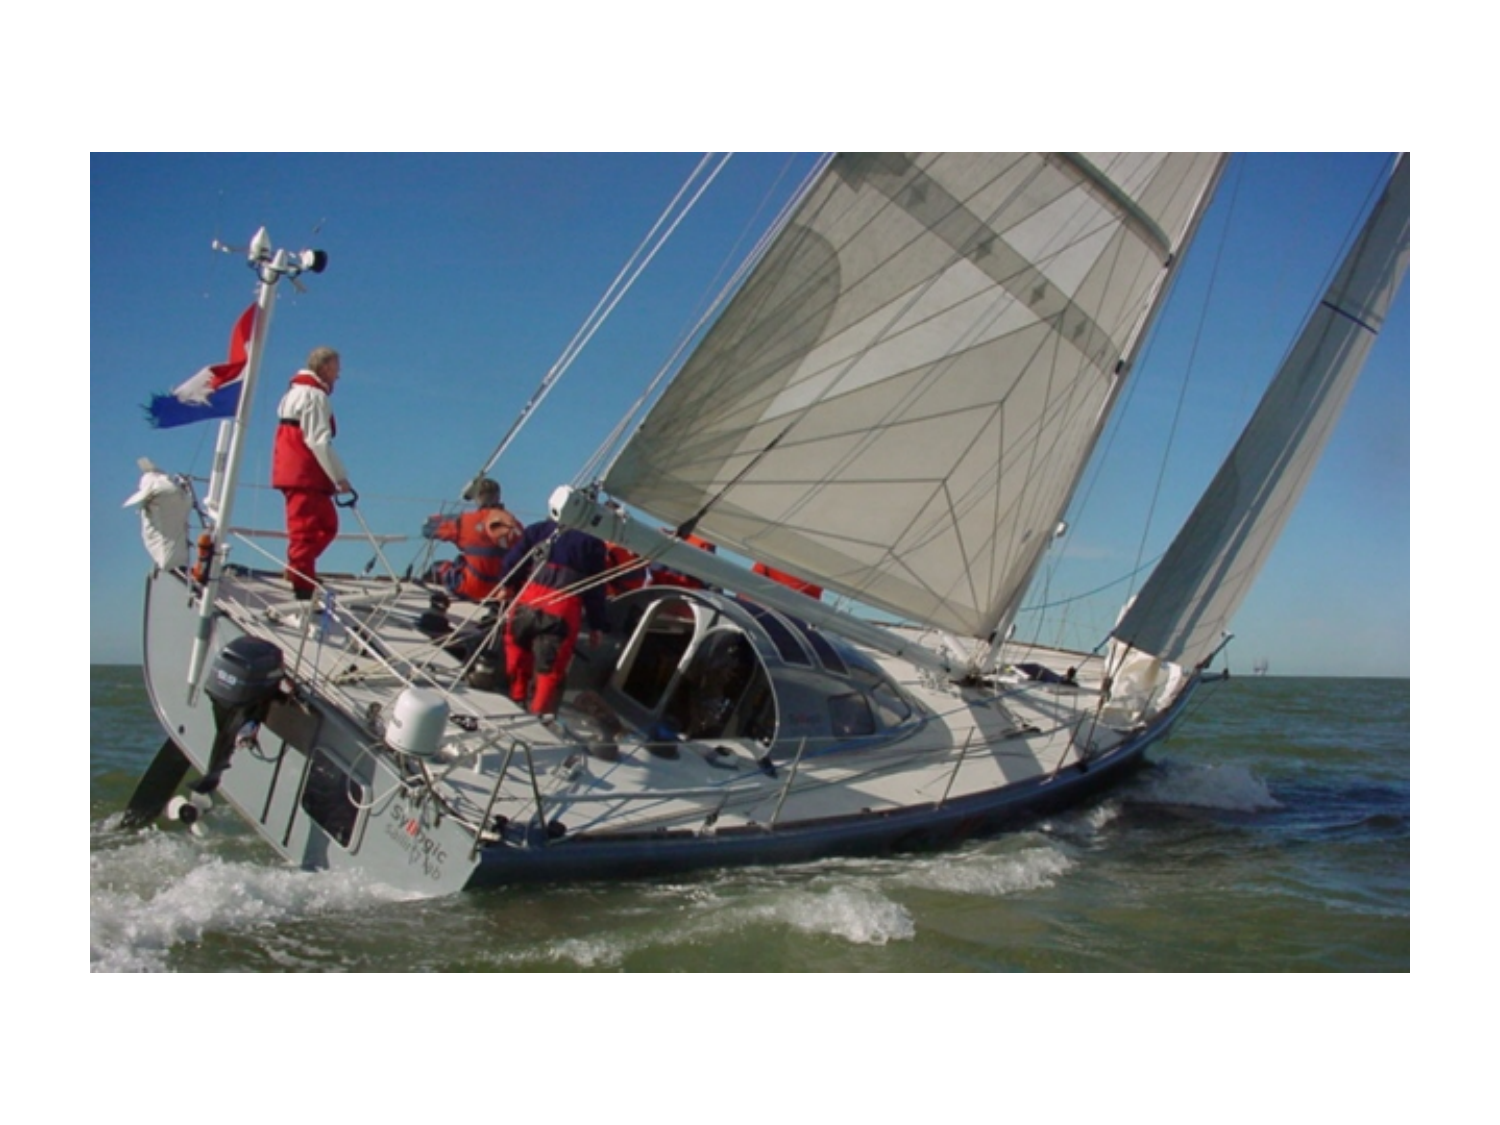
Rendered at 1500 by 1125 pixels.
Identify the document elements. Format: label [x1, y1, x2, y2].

picture [90, 151, 1410, 974]
